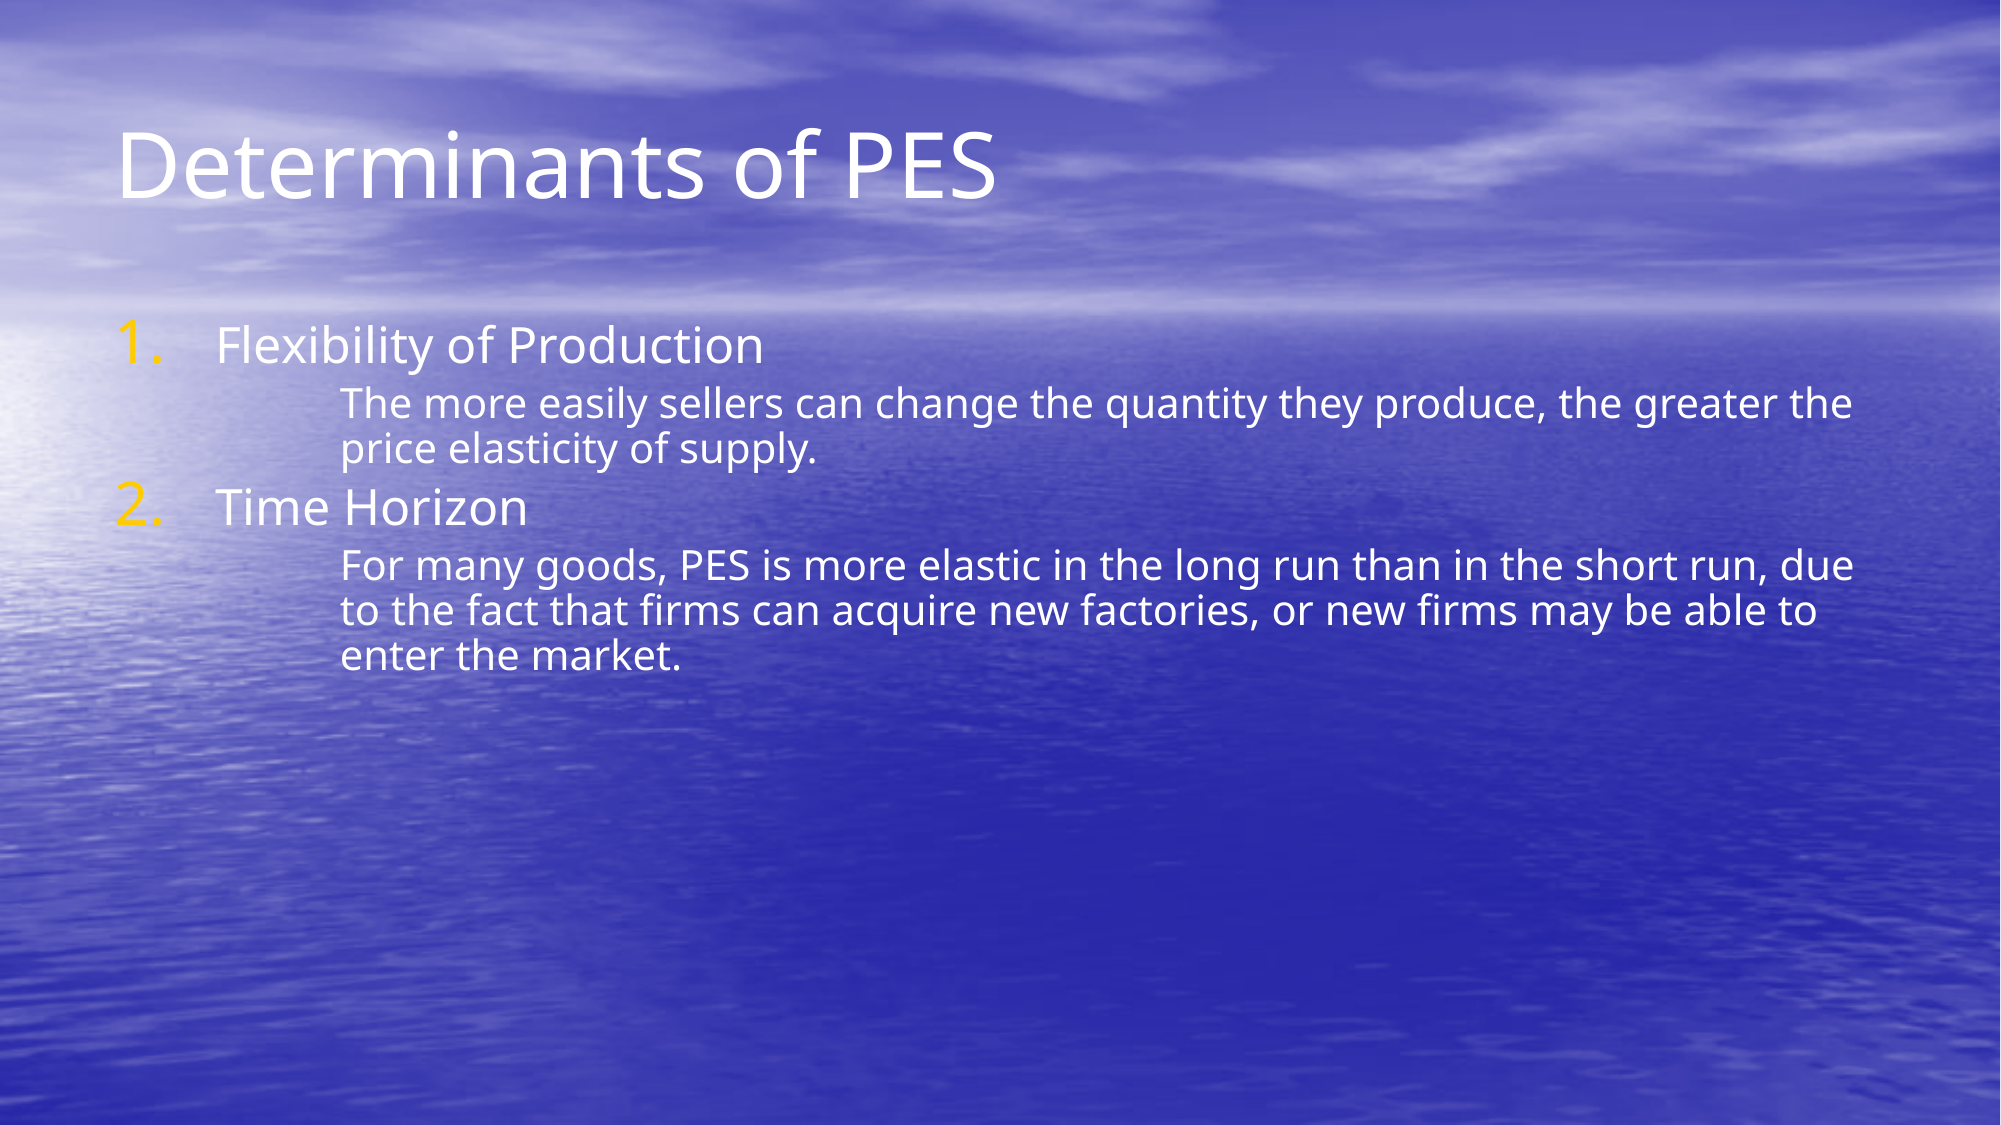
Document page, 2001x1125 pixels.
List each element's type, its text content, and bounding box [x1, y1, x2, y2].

list Flexibility of Production The more easily sellers can change the quantity they produce, the greater the price elasticity of supply. Time Horizon For many goods, PES is more elastic in the long run than in the short run, due to the fact that firms can acquire new factories, or new firms may be able to enter the market. [99, 312, 1900, 988]
title Determinants of PES [99, 47, 1900, 275]
